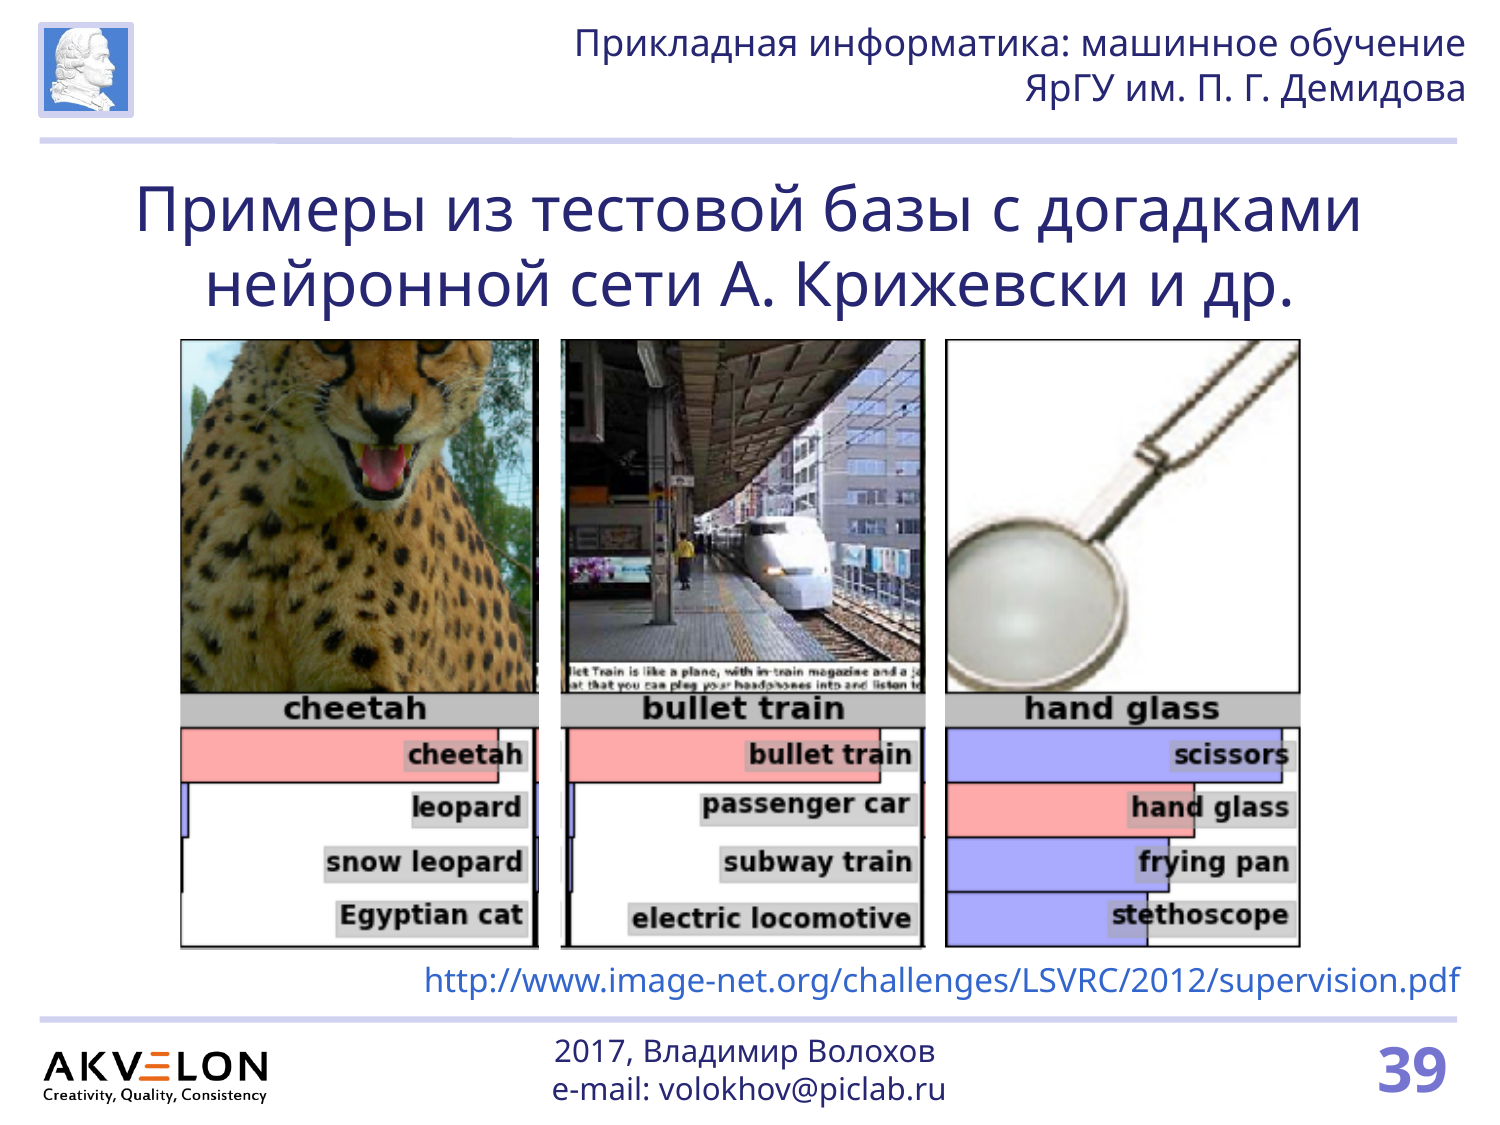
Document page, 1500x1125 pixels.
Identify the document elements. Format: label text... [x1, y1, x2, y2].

text_box Примеры из тестовой базы с догадками нейронной сети А. Крижевски и др. [11, 161, 1489, 327]
picture [560, 339, 926, 950]
footer 2017, Владимир Волохов e-mail: volokhov@piclab.ru [526, 1031, 973, 1107]
text_box http://www.image-net.org/challenges/LSVRC/2012/supervision.pdf [46, 952, 1477, 1007]
picture [944, 339, 1302, 950]
picture [40, 1047, 268, 1107]
text_box Прикладная информатика: машинное обучение ЯрГУ им. П. Г. Демидова [559, 11, 1482, 116]
text_box 39 [1362, 1022, 1464, 1113]
picture [180, 339, 540, 950]
picture [39, 23, 131, 117]
